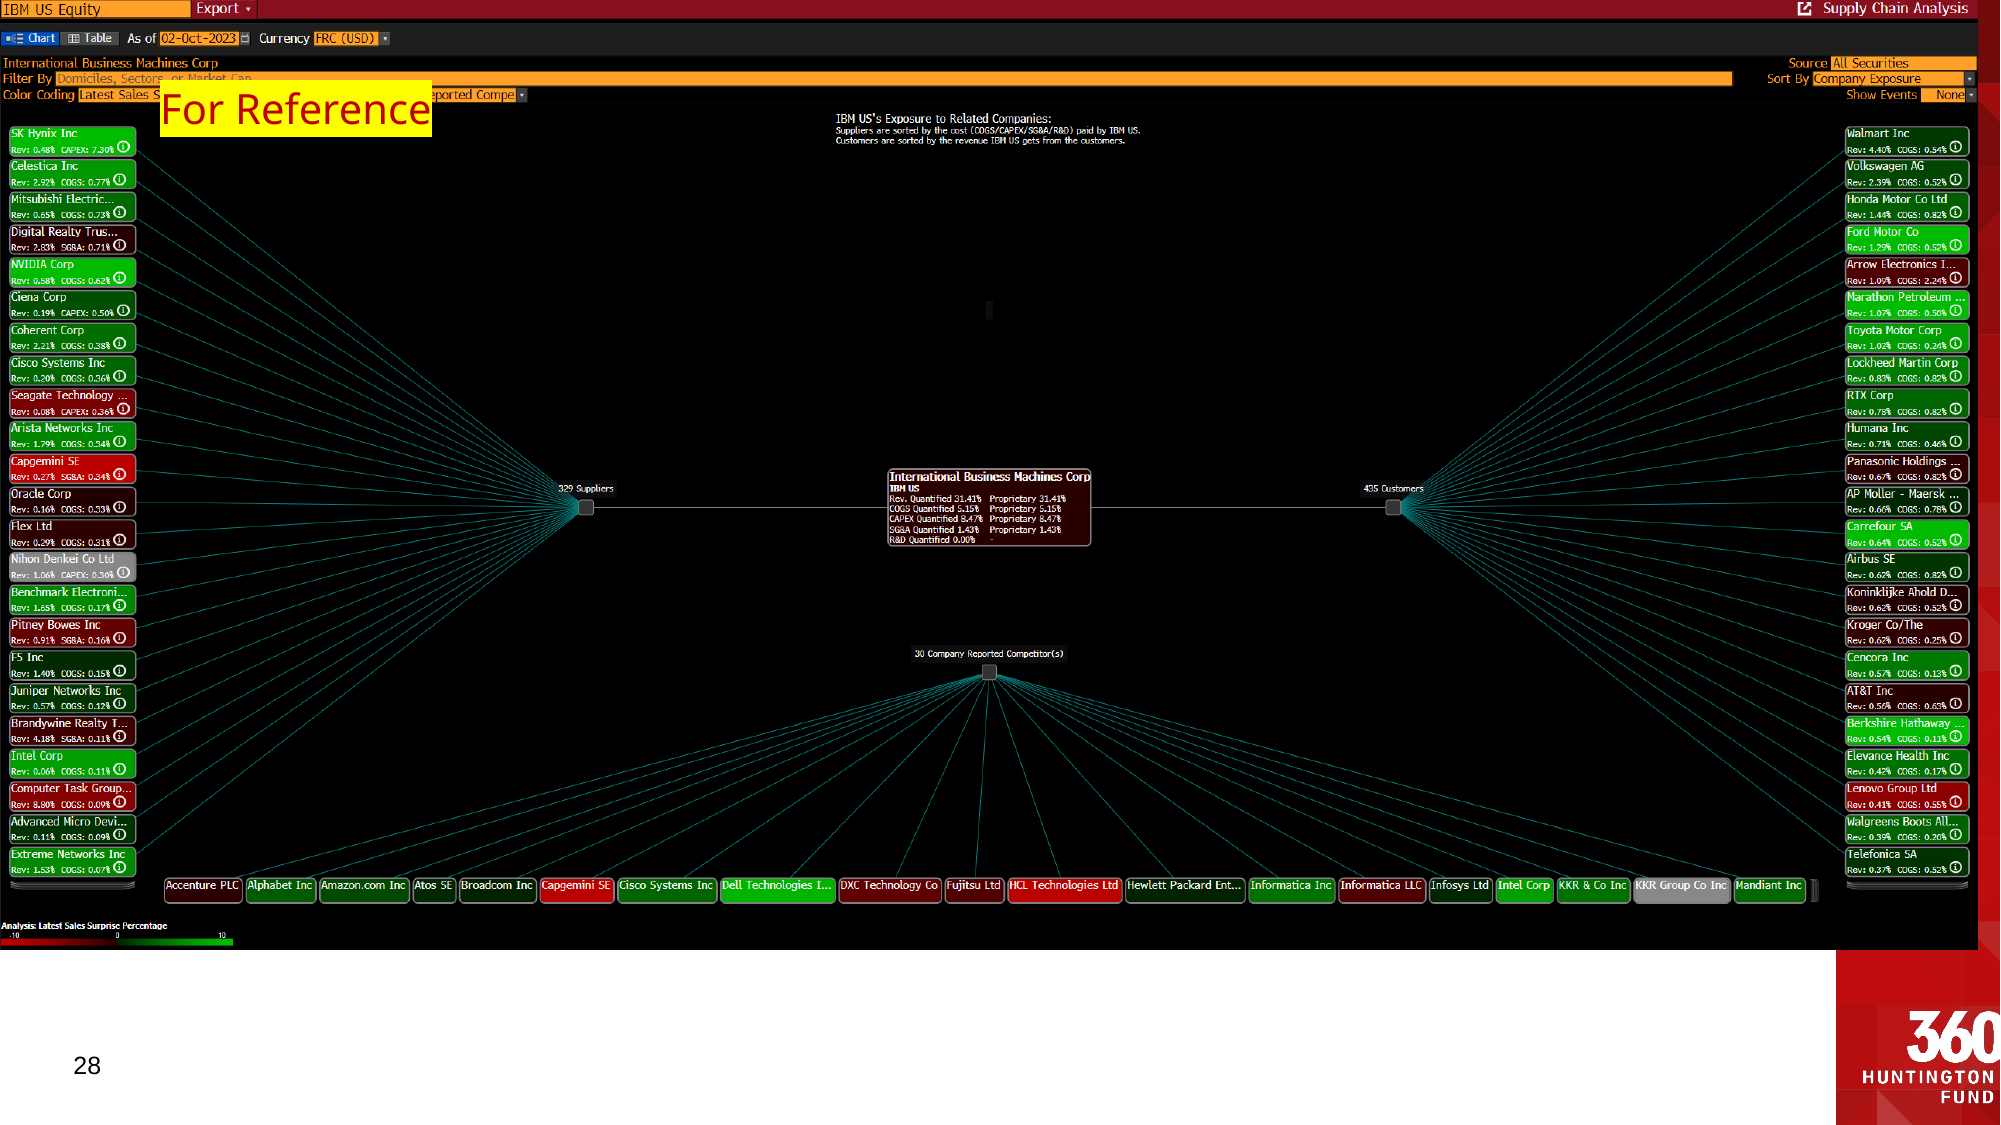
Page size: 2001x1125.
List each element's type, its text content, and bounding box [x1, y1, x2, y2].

slide_number 28 [58, 1042, 509, 1103]
picture [0, 0, 2000, 1125]
